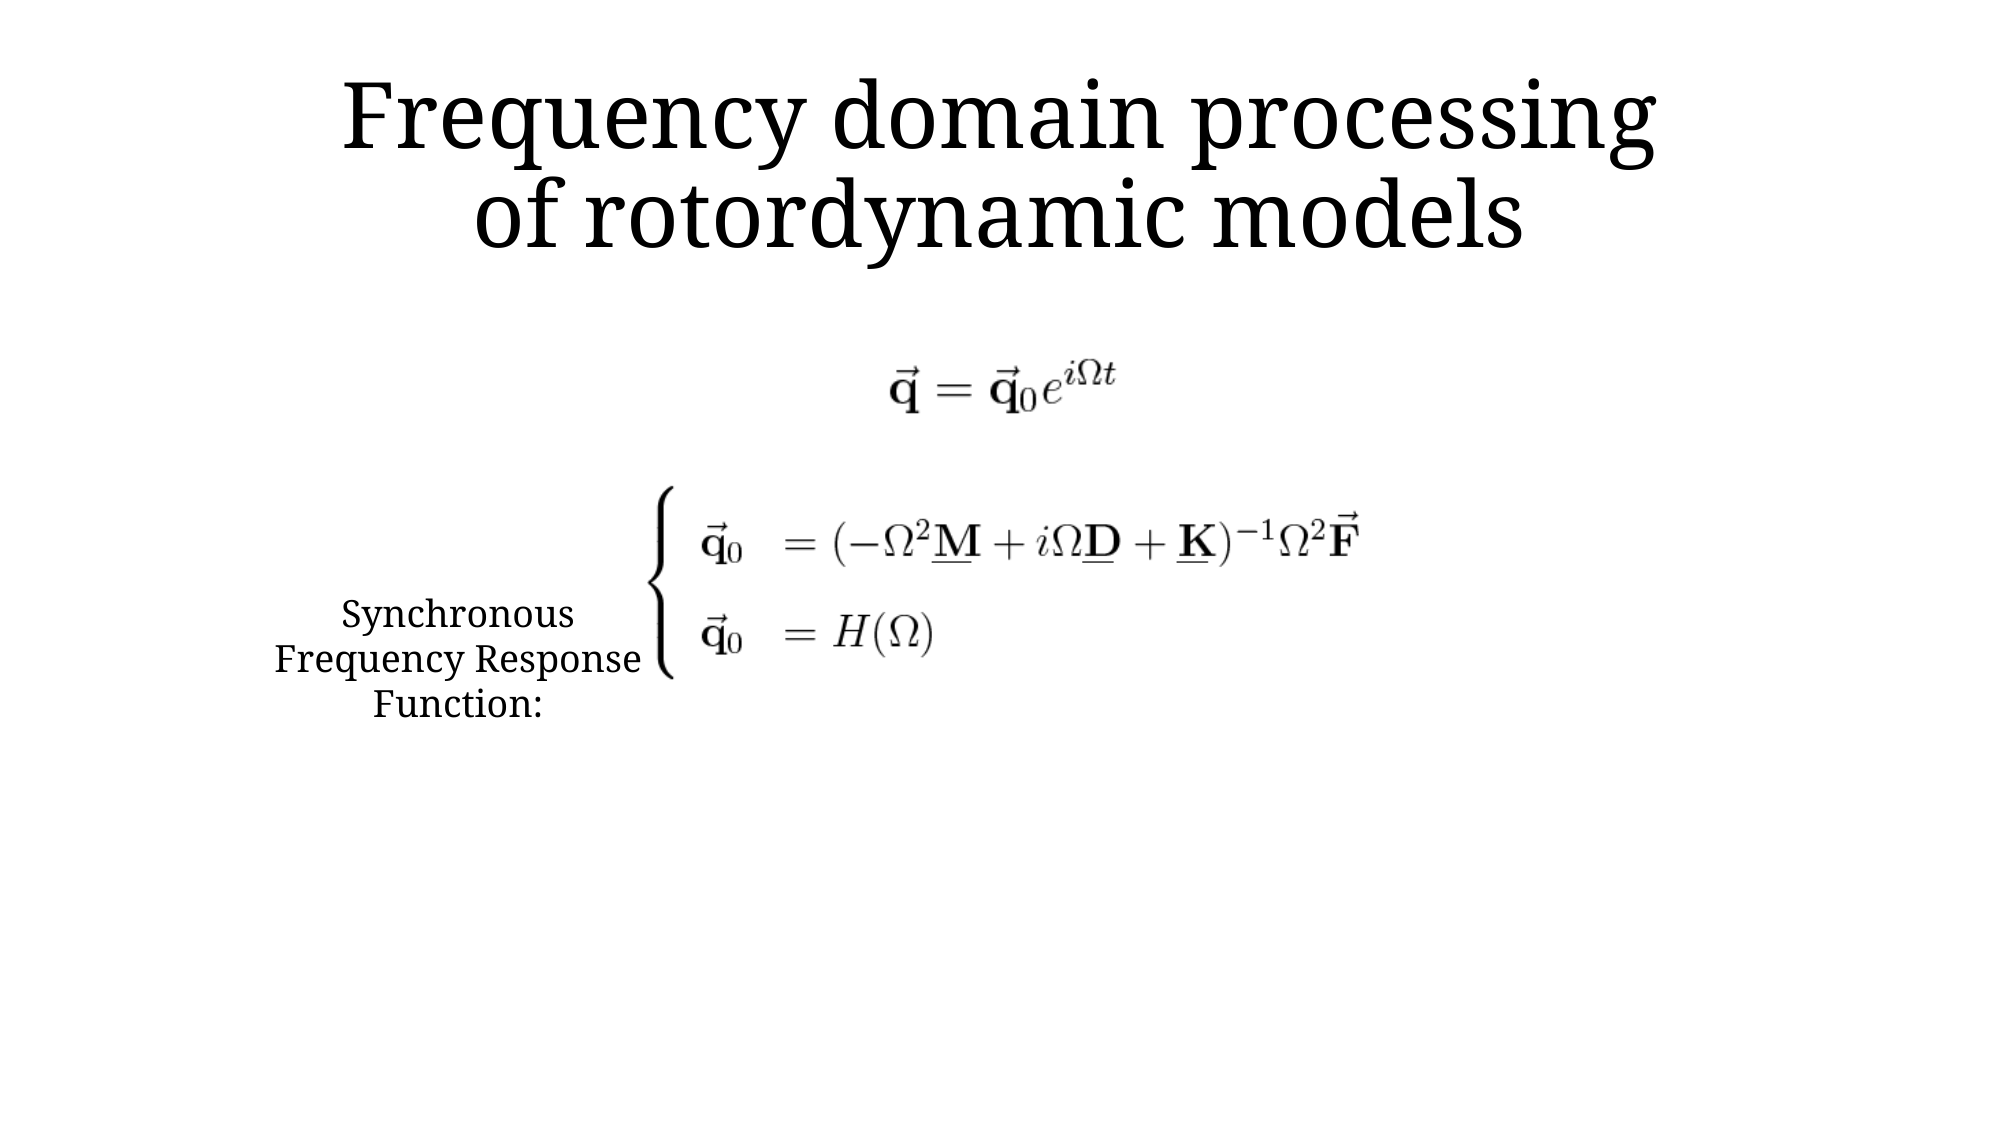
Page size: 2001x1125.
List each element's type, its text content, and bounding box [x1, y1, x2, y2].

text_box Synchronous Frequency Response Function: [233, 582, 684, 733]
title Frequency domain processing of rotordynamic models [137, 59, 1863, 278]
picture [620, 467, 1382, 689]
picture [881, 345, 1121, 423]
